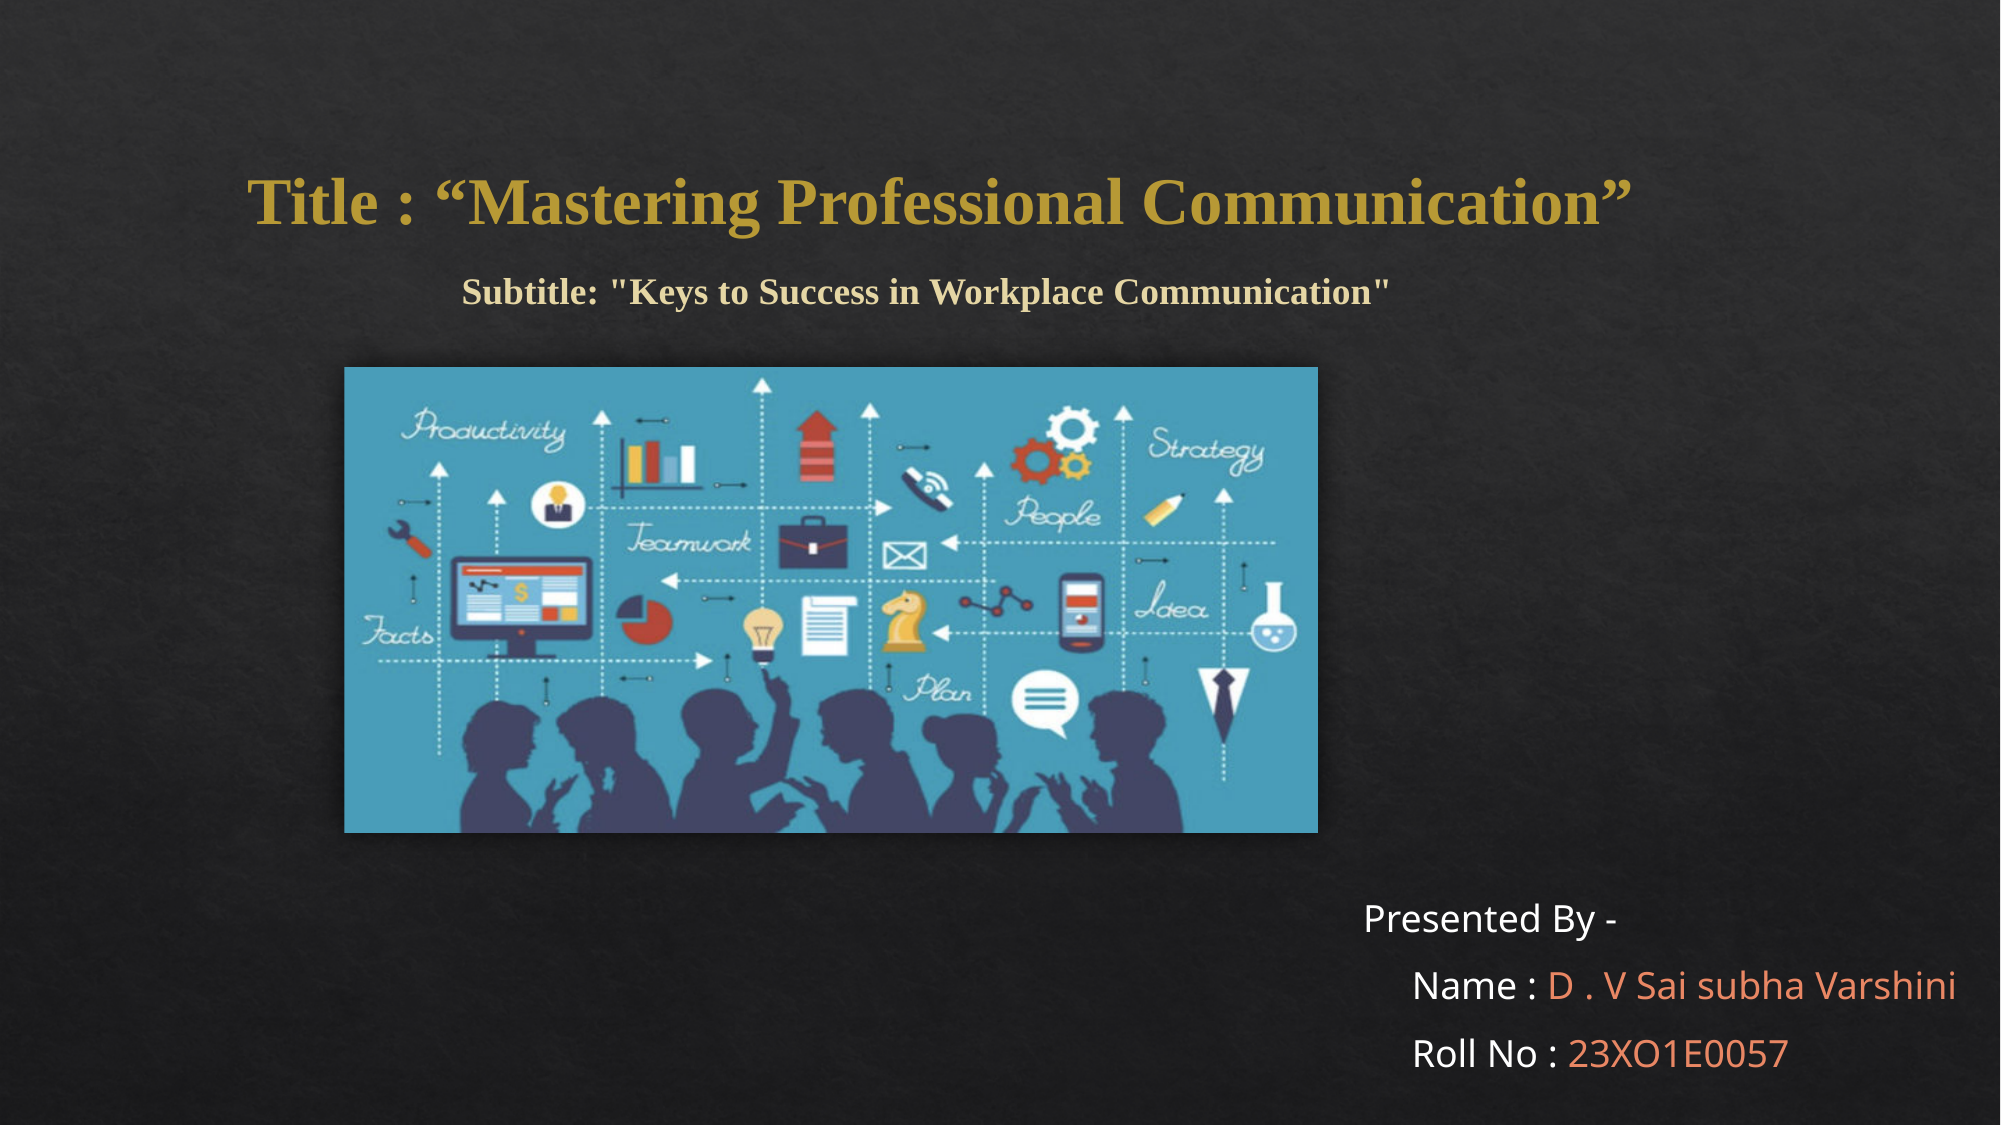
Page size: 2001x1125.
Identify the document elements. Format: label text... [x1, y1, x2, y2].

picture [344, 367, 1319, 833]
text_box Presented By - Name : D . V Sai subha Varshini Roll No : 23XO1E0057 [1348, 865, 1979, 1083]
text_box Subtitle: "Keys to Success in Workplace Communication" [446, 259, 1516, 320]
text_box Title : “Mastering Professional Communication” [232, 150, 1768, 246]
